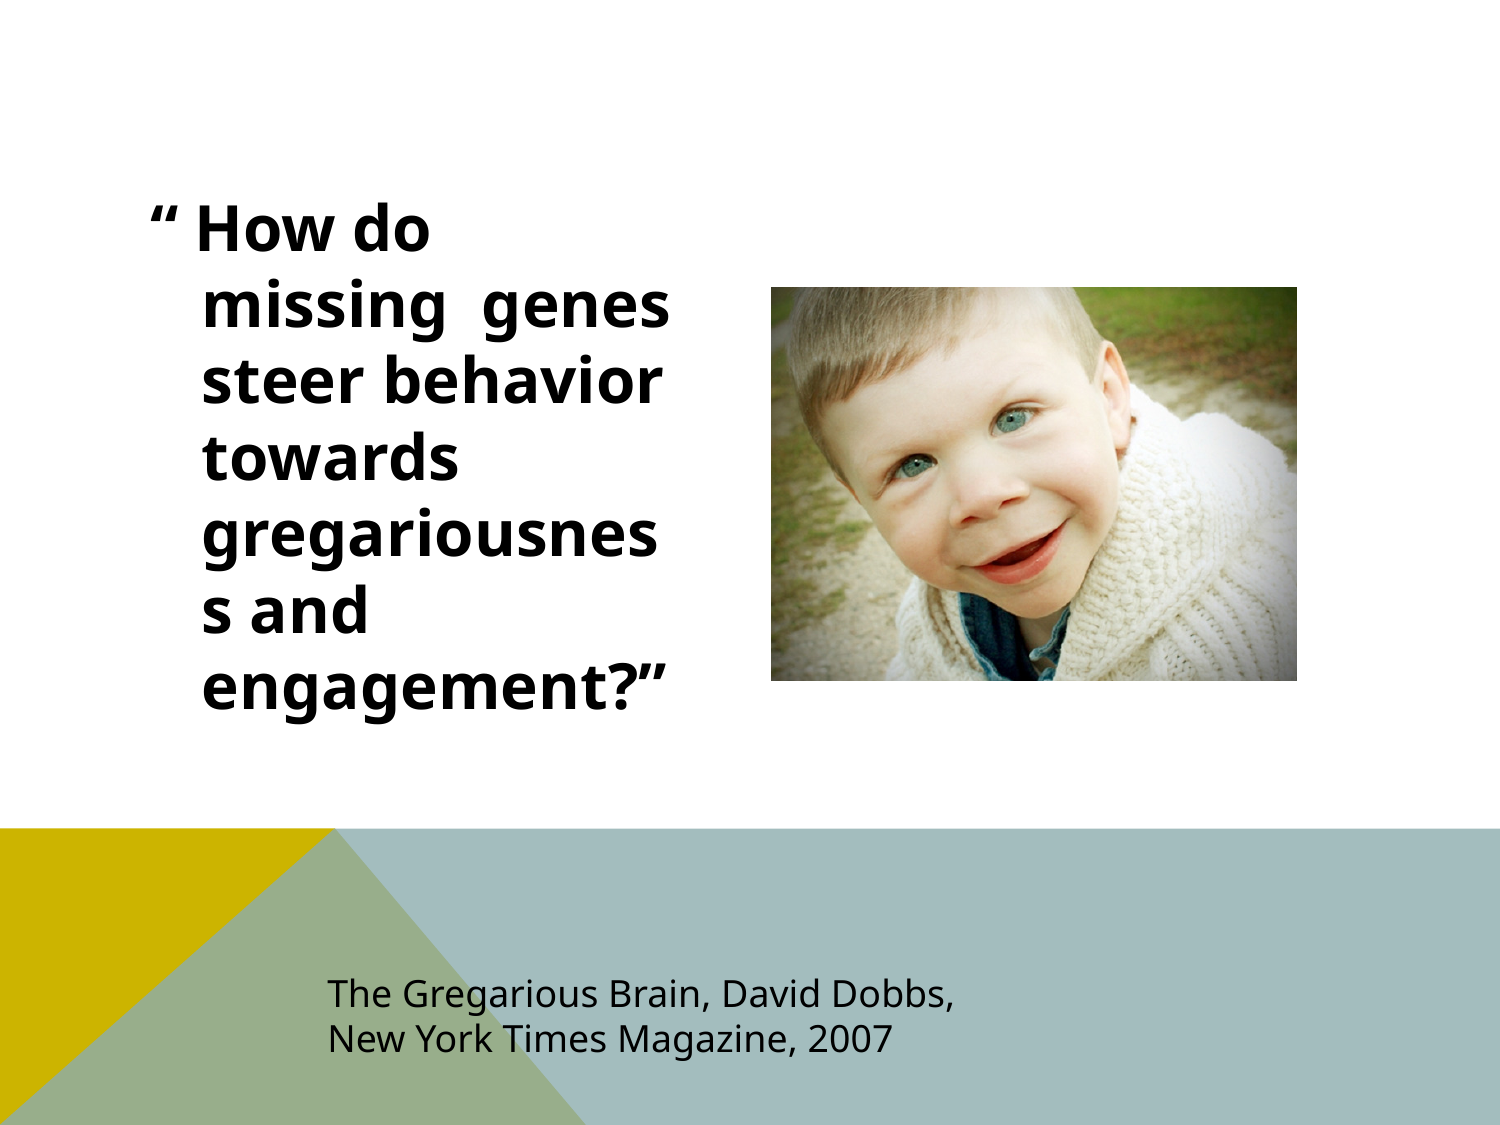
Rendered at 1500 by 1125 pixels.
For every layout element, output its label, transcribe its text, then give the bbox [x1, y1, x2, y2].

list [770, 287, 1297, 682]
text_box The Gregarious Brain, David Dobbs, New York Times Magazine, 2007 [312, 962, 1050, 1068]
list “ How do missing genes steer behavior towards gregariousness and engagement?” [135, 179, 688, 789]
